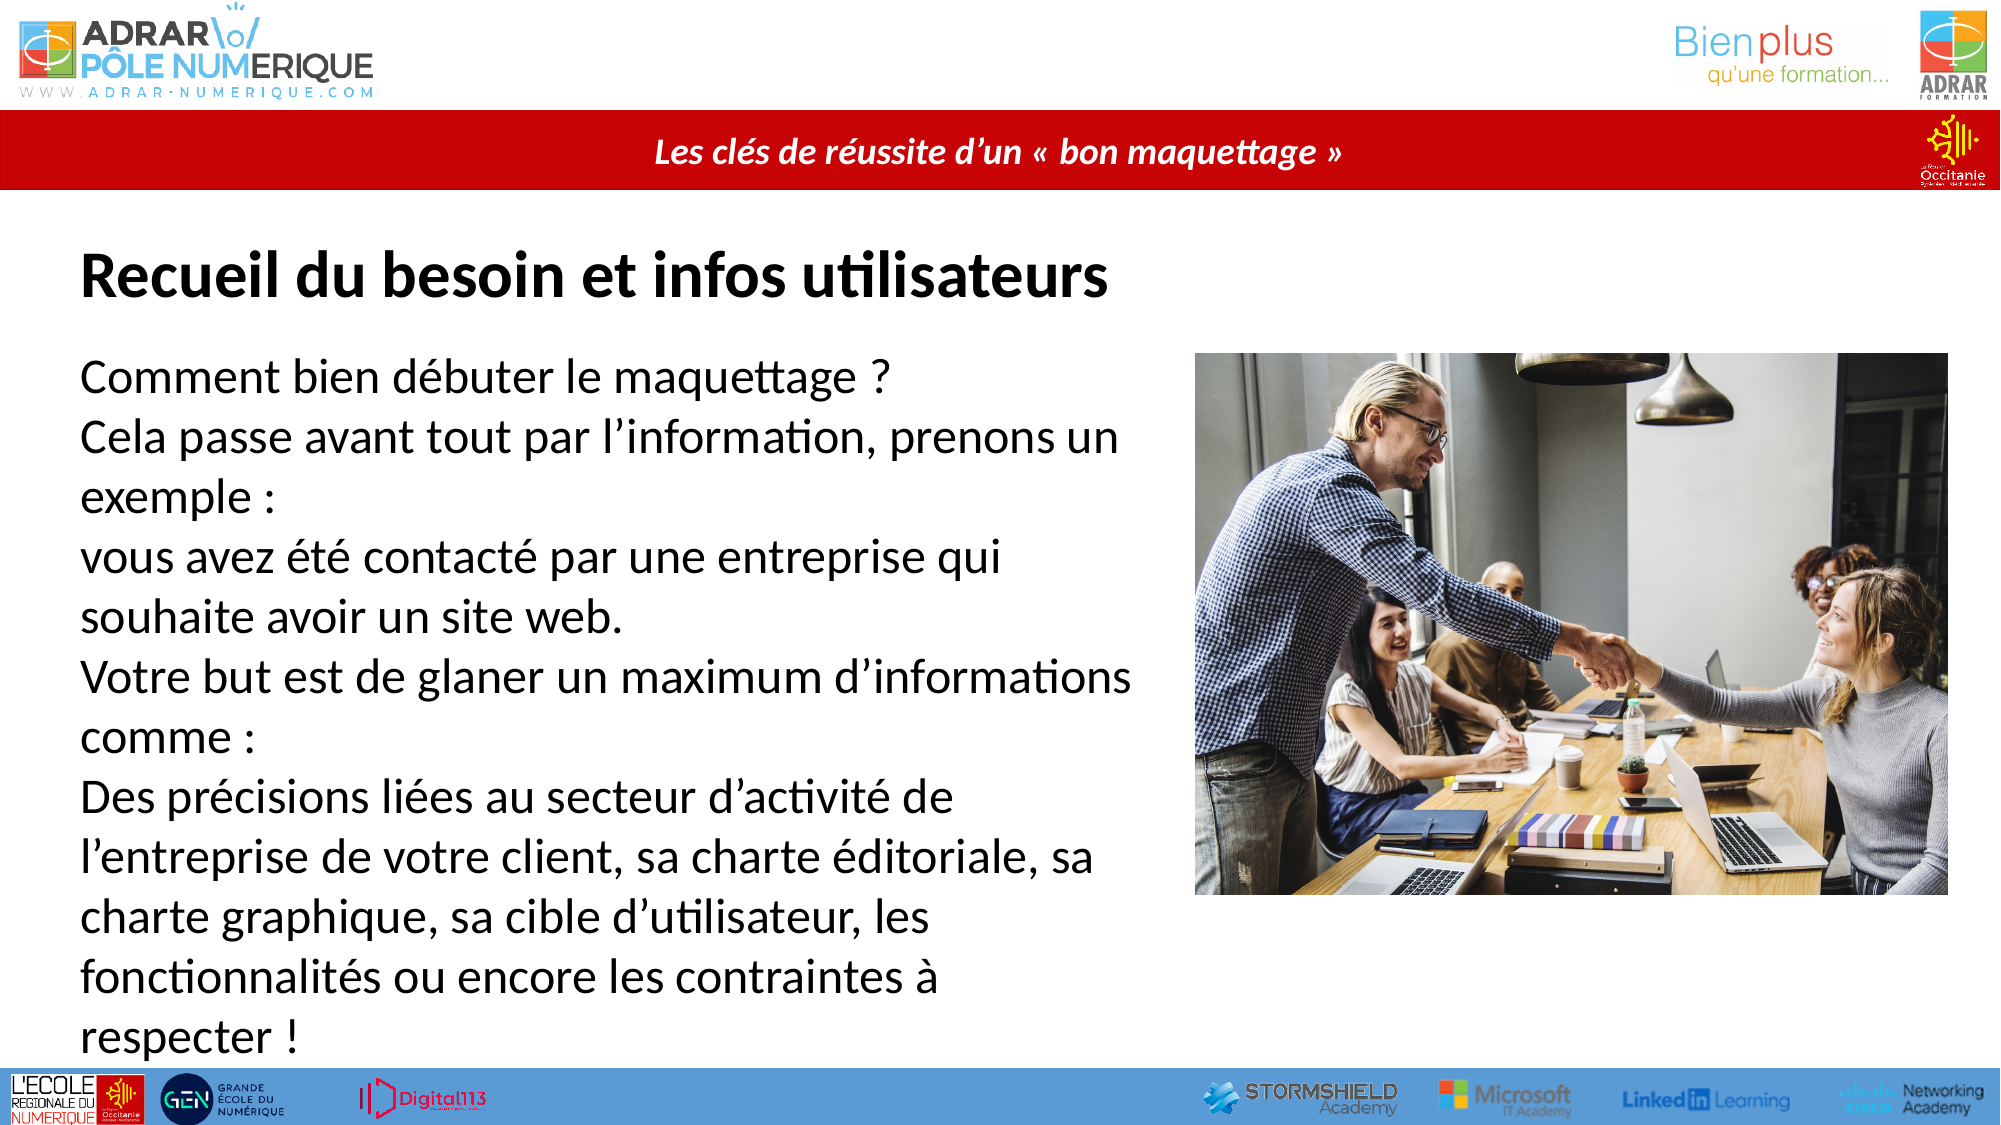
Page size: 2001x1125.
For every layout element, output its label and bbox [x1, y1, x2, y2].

text_box [0, 0, 2000, 1125]
picture [1195, 353, 1948, 895]
